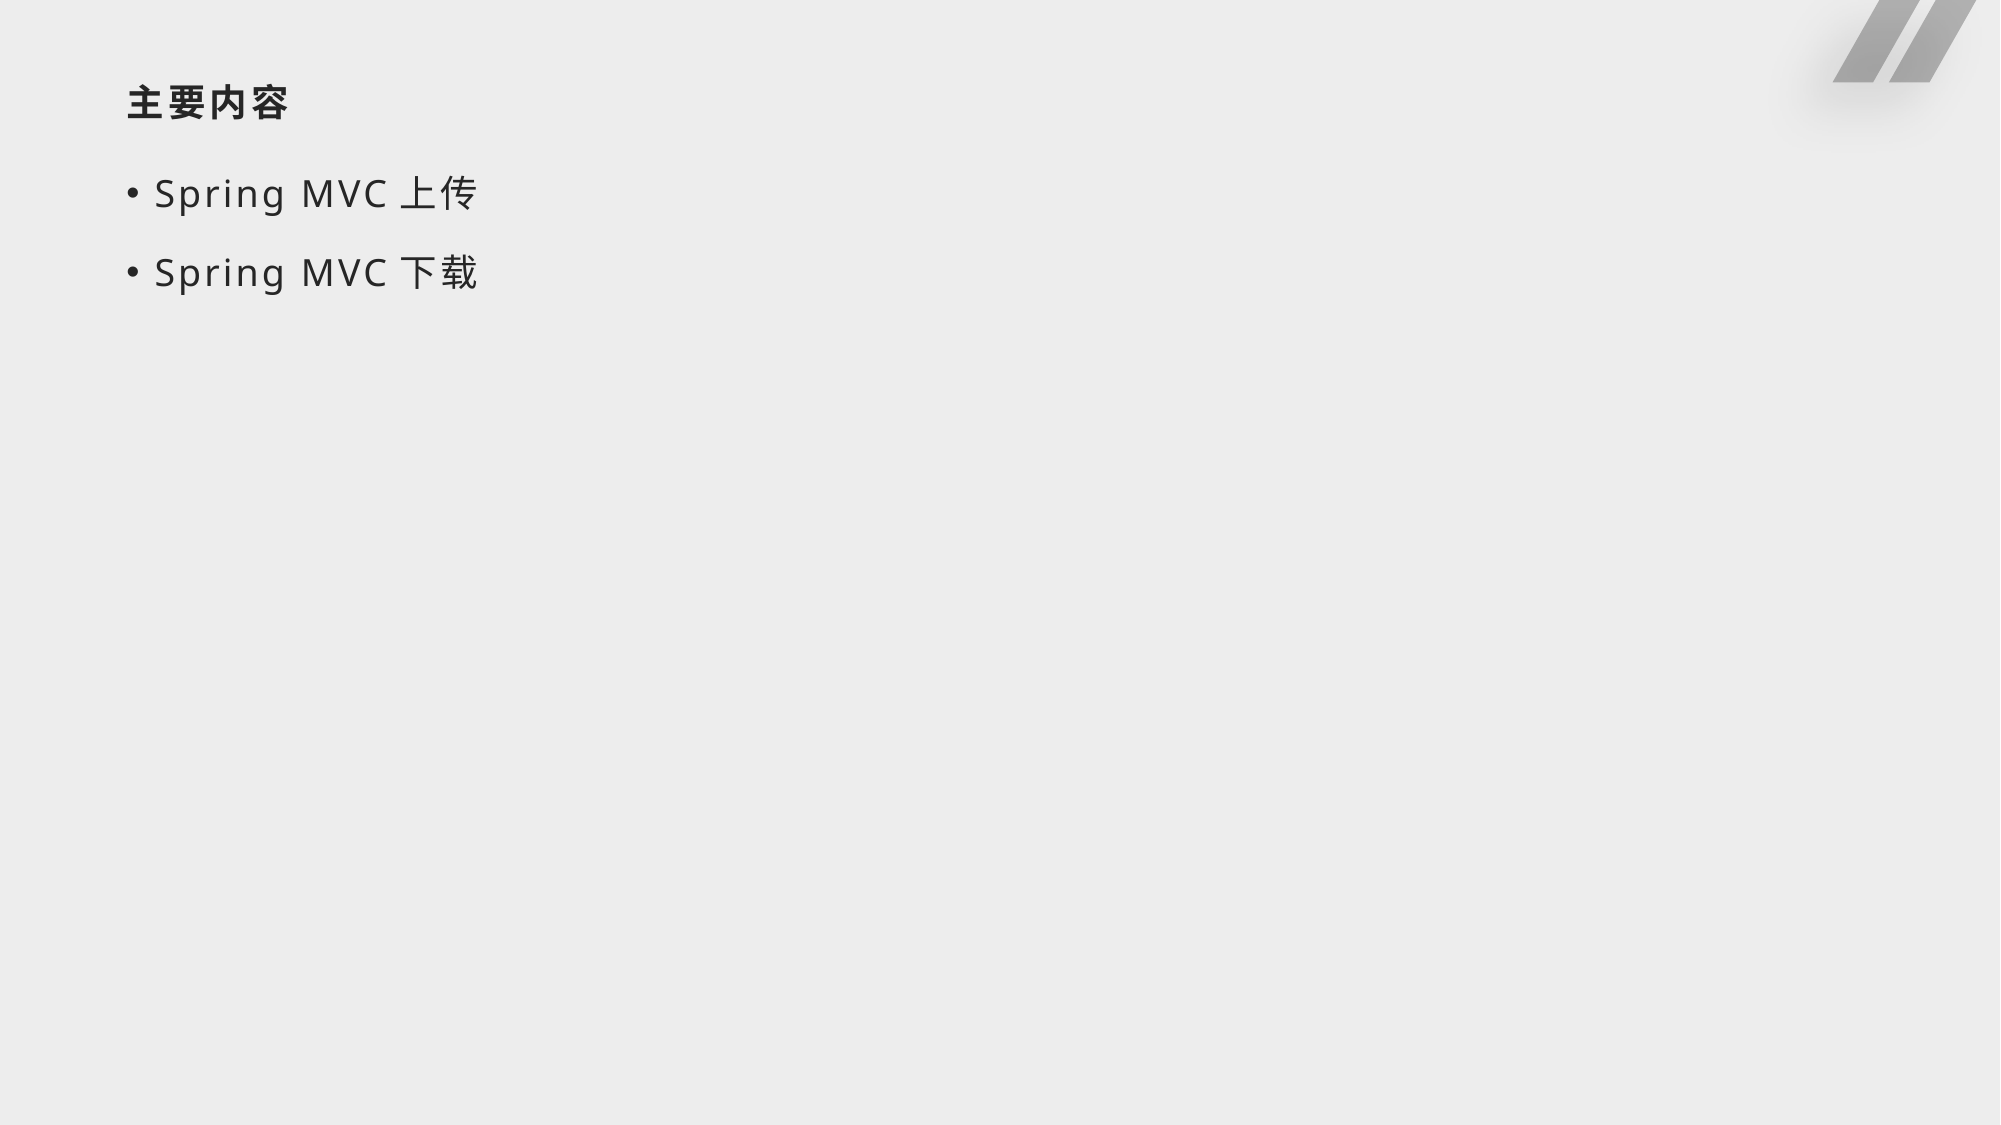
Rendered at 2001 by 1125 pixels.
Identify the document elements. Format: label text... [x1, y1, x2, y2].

title 主要内容 [109, 72, 1891, 146]
list Spring MVC上传 Spring MVC下载 [109, 156, 1891, 1041]
